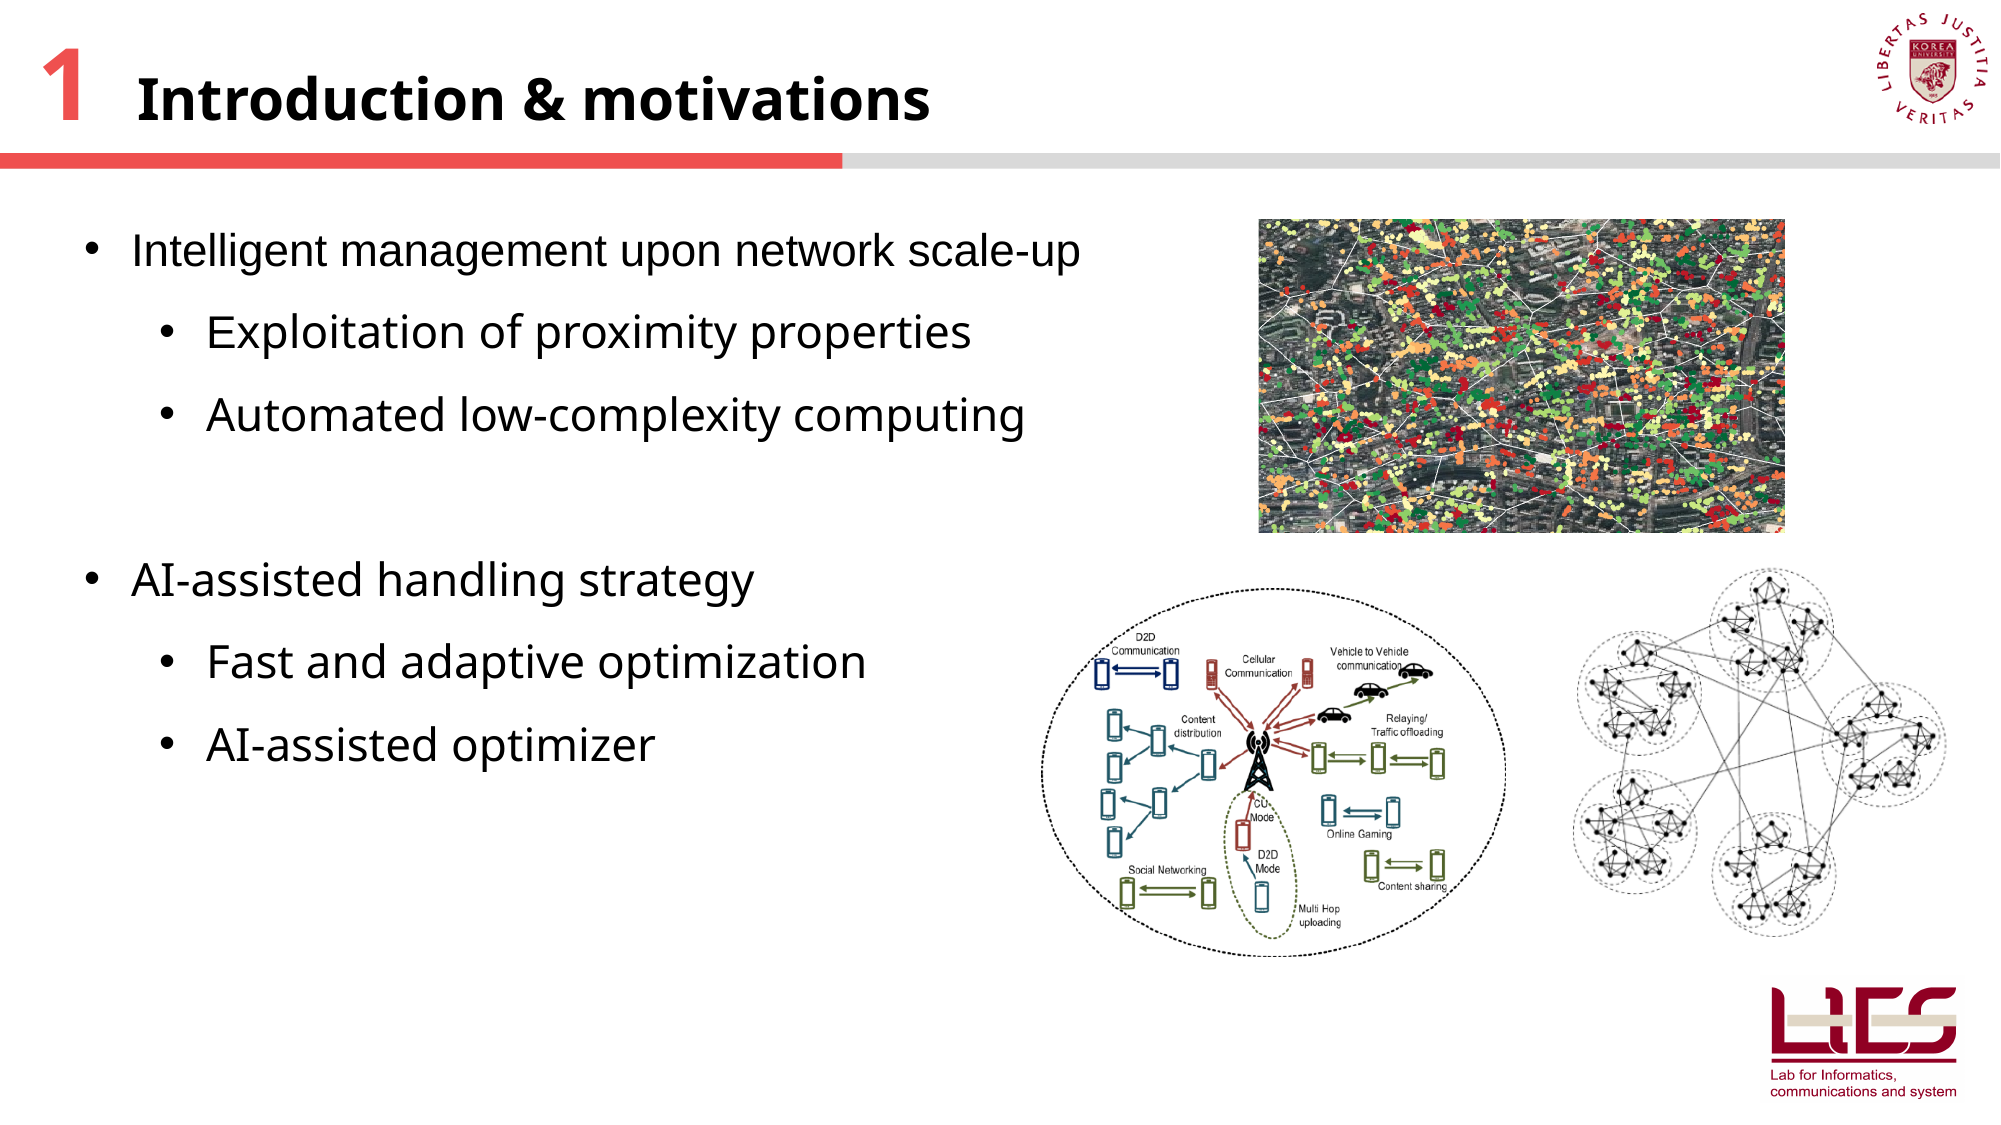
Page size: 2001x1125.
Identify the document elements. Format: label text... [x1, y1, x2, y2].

picture [1572, 563, 1967, 937]
text_box [0, 152, 22, 170]
picture [1258, 219, 1786, 533]
picture [1877, 13, 1988, 124]
picture [1041, 588, 1506, 957]
text_box 1 Introduction & motivations [22, 13, 1823, 209]
picture [1760, 975, 1965, 1103]
text_box [1823, 152, 2000, 170]
text_box Intelligent management upon network scale-up Exploitation of proximity properties Automated low-complexity computing AI-assisted handling strategy Fast and adaptive optimization AI-assisted optimizer [69, 185, 1849, 860]
